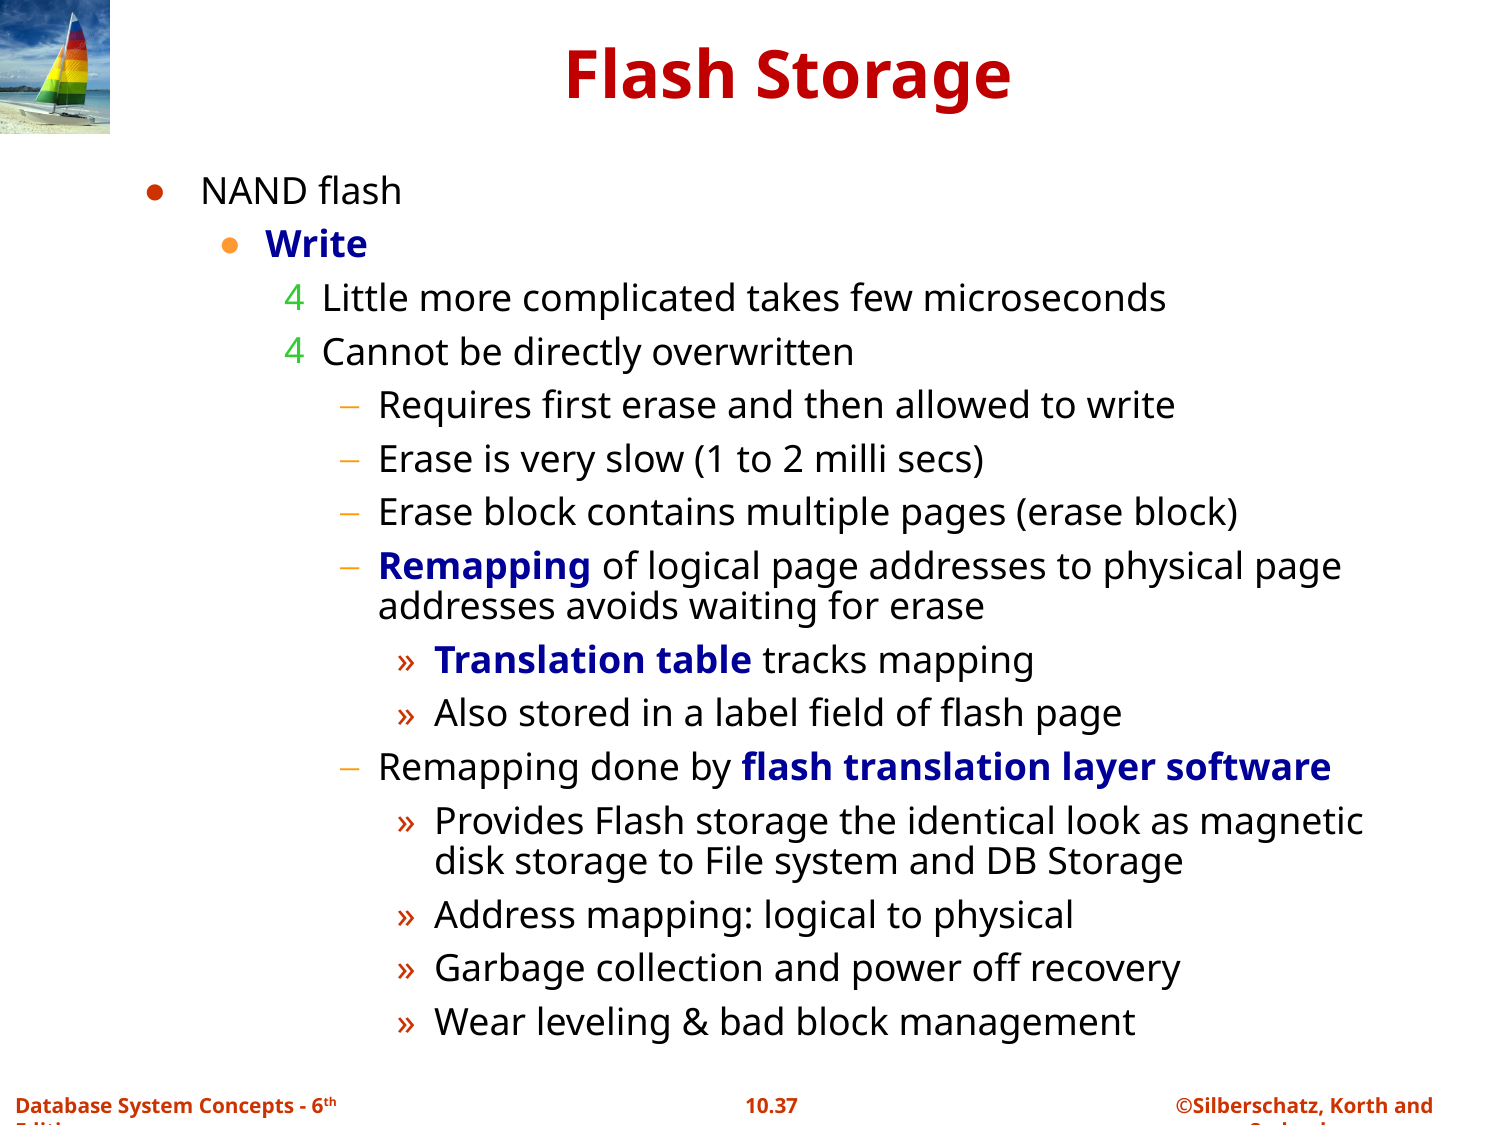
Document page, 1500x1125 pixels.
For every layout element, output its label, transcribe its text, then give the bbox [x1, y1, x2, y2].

list NAND flash Write Little more complicated takes few microseconds Cannot be directly overwritten Requires first erase and then allowed to write Erase is very slow (1 to 2 milli secs) Erase block contains multiple pages (erase block) Remapping of logical page addresses to physical page addresses avoids waiting for erase Translation table tracks mapping Also stored in a label field of flash page Remapping done by flash translation layer software Provides Flash storage the identical look as magnetic disk storage to File system and DB Storage Address mapping: logical to physical Garbage collection and power off recovery Wear leveling & bad block management [128, 164, 1428, 1024]
title Flash Storage [126, 19, 1451, 120]
picture [0, 0, 110, 134]
